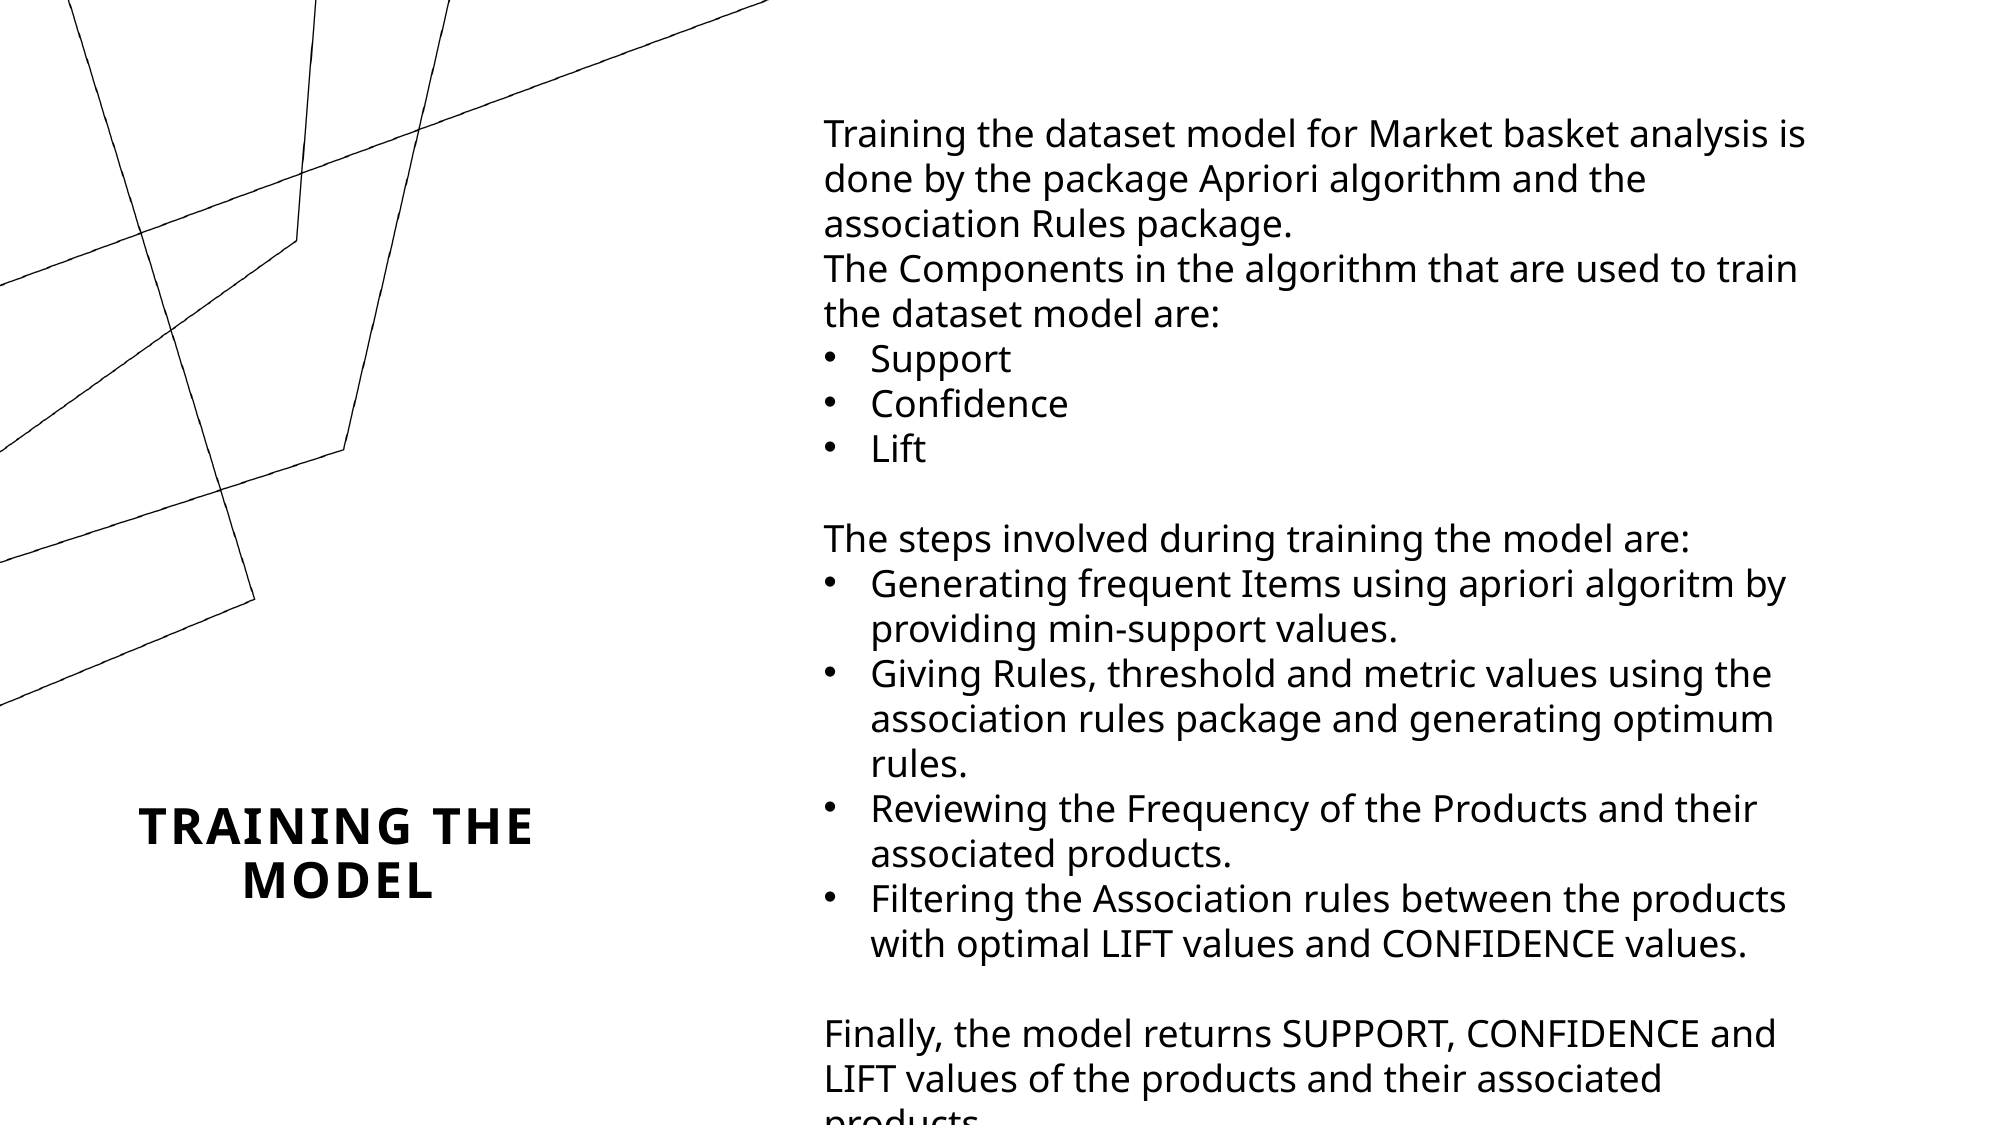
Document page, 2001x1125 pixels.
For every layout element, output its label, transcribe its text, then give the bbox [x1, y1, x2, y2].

text_box Training the dataset model for Market basket analysis is done by the package Apriori algorithm and the association Rules package. The Components in the algorithm that are used to train the dataset model are: Support Confidence Lift The steps involved during training the model are: Generating frequent Items using apriori algoritm by providing min-support values. Giving Rules, threshold and metric values using the association rules package and generating optimum rules. Reviewing the Frequency of the Products and their associated products. Filtering the Association rules between the products with optimal LIFT values and CONFIDENCE values. Finally, the model returns SUPPORT, CONFIDENCE and LIFT values of the products and their associated products. [808, 102, 1831, 1125]
title Training The model [80, 757, 596, 918]
picture [0, 0, 803, 720]
